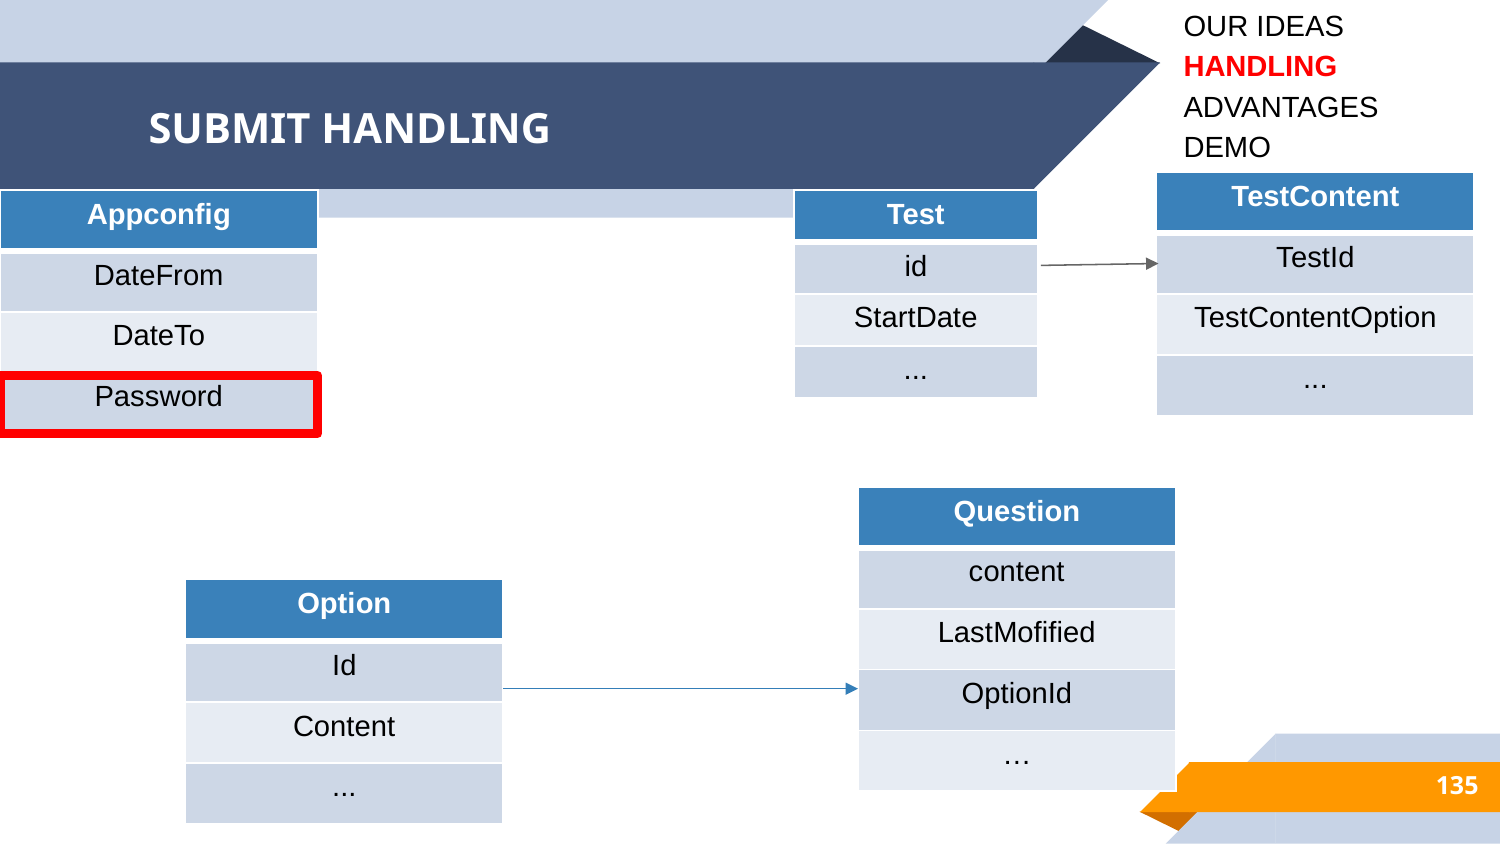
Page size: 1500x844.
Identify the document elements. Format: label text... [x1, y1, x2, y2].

table_cell ... [1157, 356, 1473, 415]
table_header Option [186, 580, 502, 638]
table_cell ... [795, 347, 1037, 397]
table_header Appconfig [1, 191, 317, 248]
table_cell … [859, 731, 1175, 790]
text_box [0, 375, 318, 434]
table_cell DateTo [1, 313, 317, 372]
table_cell Content [186, 703, 502, 762]
title SUBMIT HANDLING [133, 64, 997, 190]
slide_number ‹#› [1249, 760, 1494, 813]
table_header Test [795, 191, 1037, 239]
table_cell TestId [1157, 236, 1473, 293]
table_header TestContent [1157, 173, 1473, 230]
table_cell id [795, 245, 1037, 293]
table_cell StartDate [795, 295, 1037, 345]
table_cell TestContentOption [1157, 295, 1473, 354]
table_cell ... [186, 764, 502, 823]
table_cell OptionId [859, 670, 1175, 730]
table_cell Id [186, 644, 502, 701]
table_cell LastMofified [859, 610, 1175, 669]
table_header Question [859, 488, 1175, 545]
table_cell DateFrom [1, 254, 317, 311]
table_cell content [859, 551, 1175, 608]
text_box OUR IDEAS HANDLING ADVANTAGES DEMO [1168, 0, 1401, 209]
